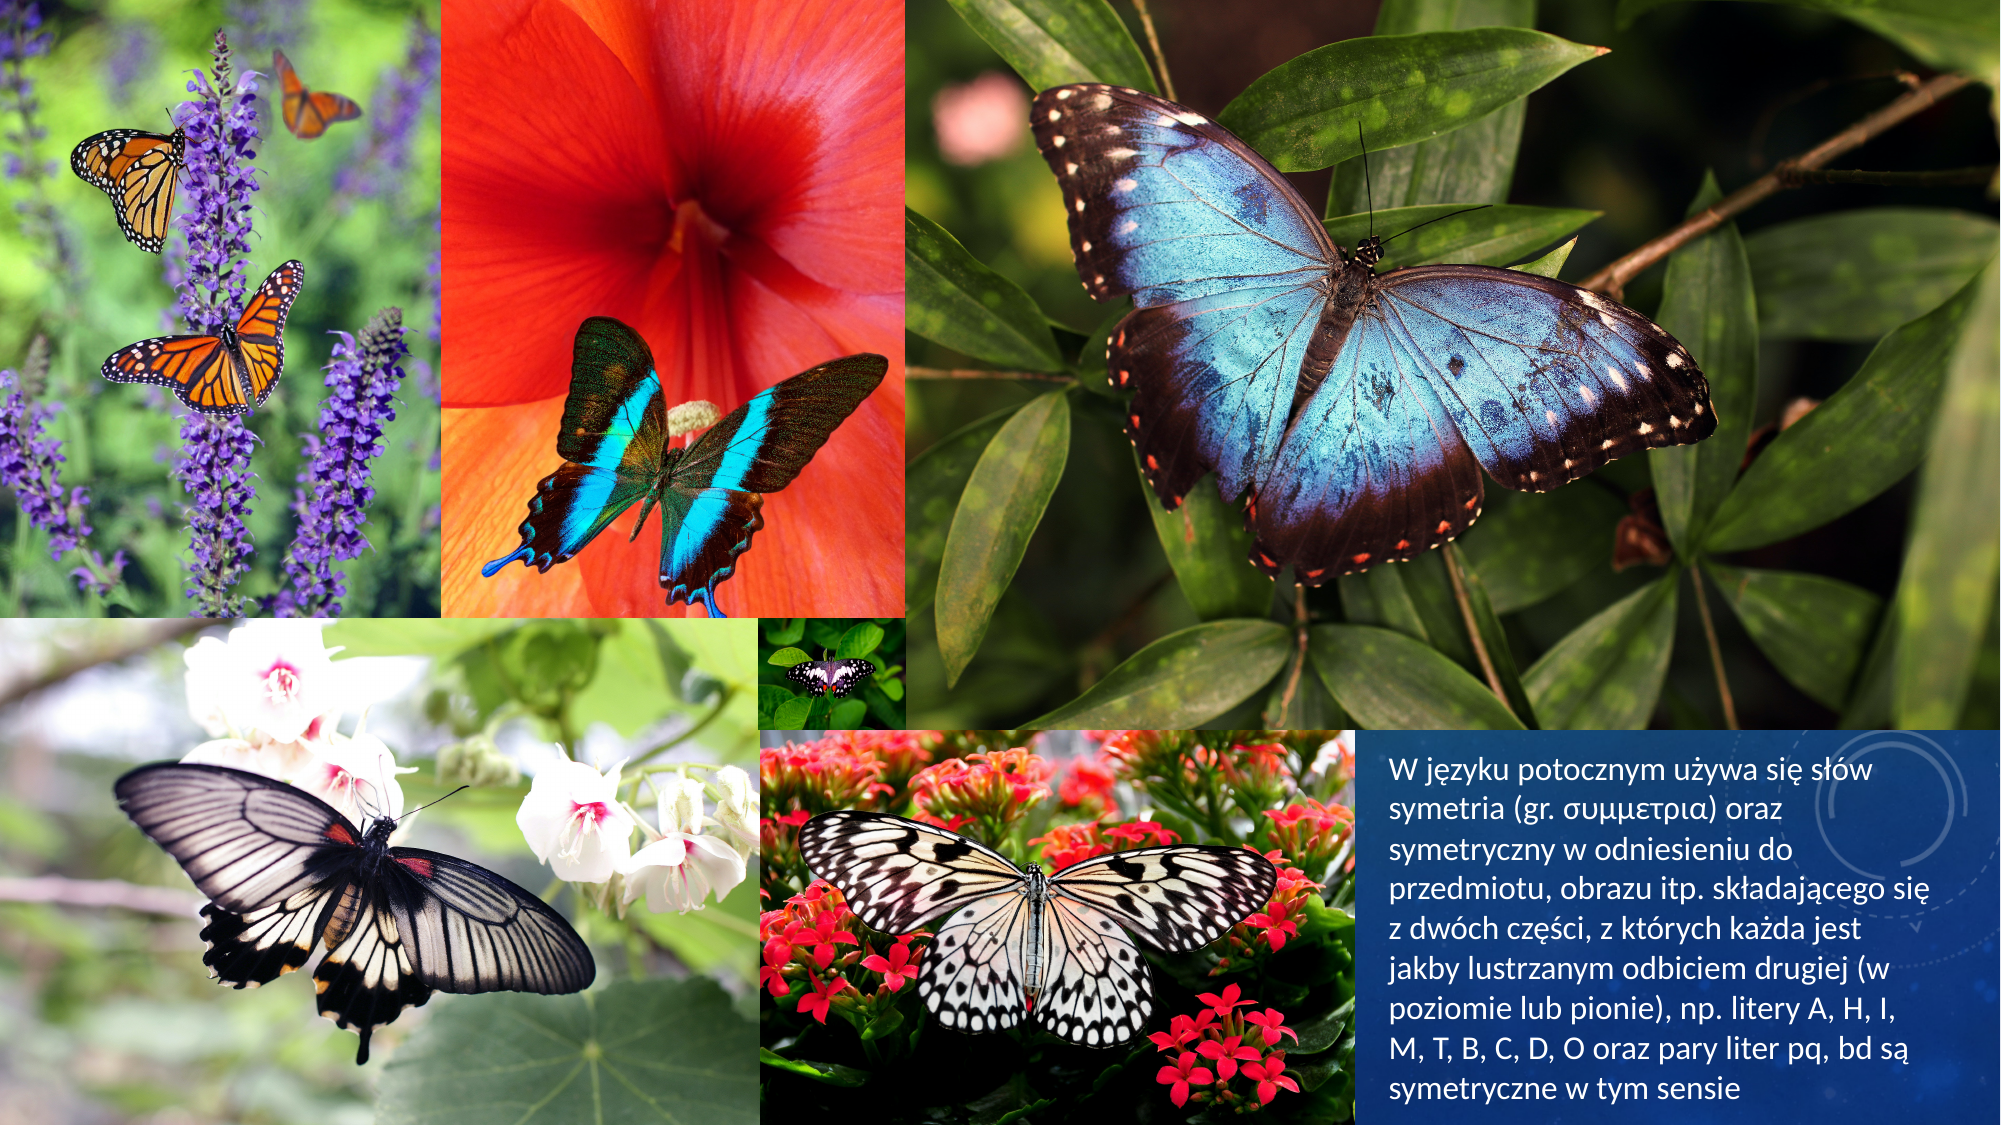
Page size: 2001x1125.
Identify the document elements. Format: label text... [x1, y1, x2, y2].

text_box W języku potocznym używa się słów symetria (gr. συμμετρια) oraz symetryczny w odniesieniu do przedmiotu, obrazu itp. składającego się z dwóch części, z których każda jest jakby lustrzanym odbiciem drugiej (w poziomie lub pionie), np. litery A, H, I, M, T, B, C, D, O oraz pary liter pq, bd są symetryczne w tym sensie [1374, 740, 1952, 1114]
picture [0, 0, 2001, 1125]
